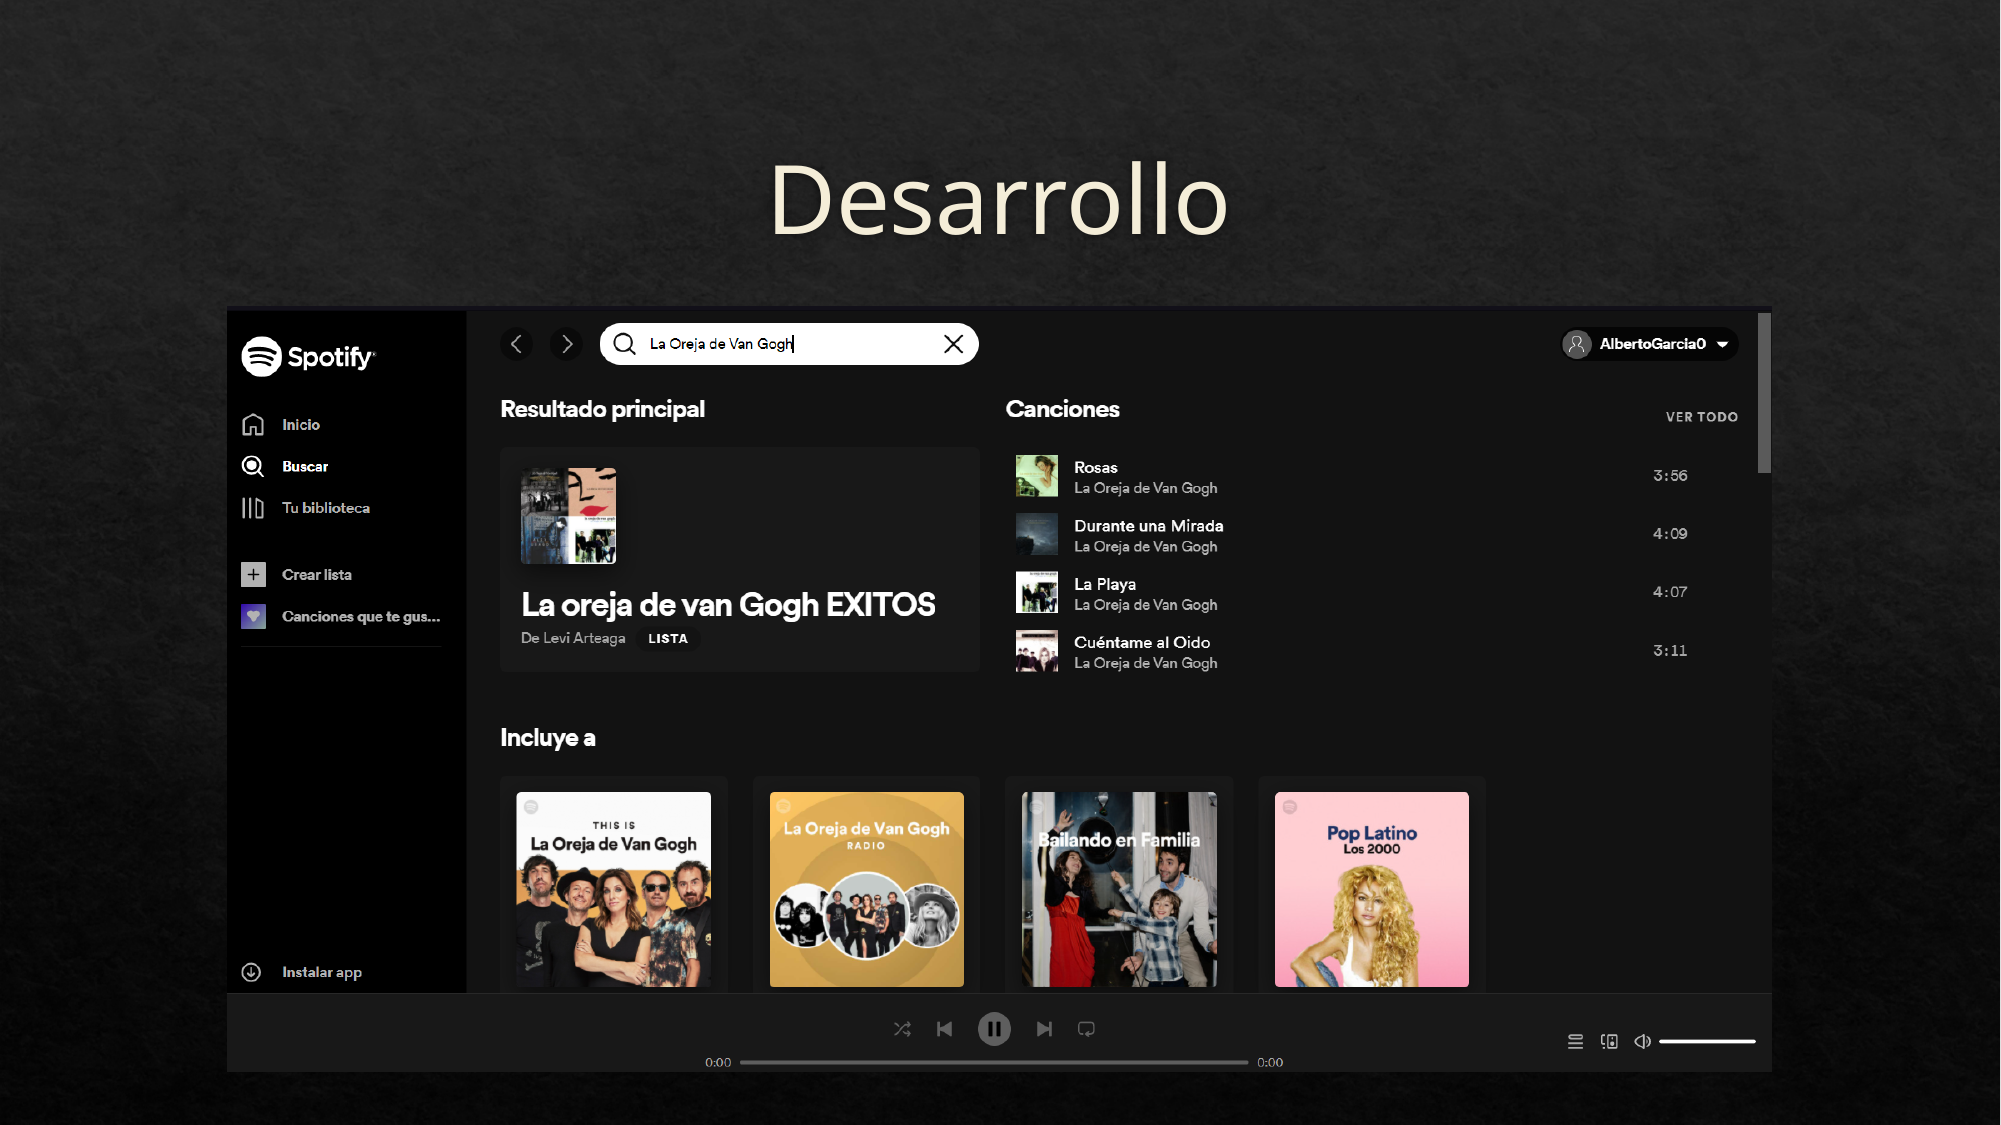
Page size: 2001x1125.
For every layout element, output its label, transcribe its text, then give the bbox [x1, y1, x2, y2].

picture [226, 305, 1772, 1072]
title Desarrollo [149, 99, 1849, 307]
